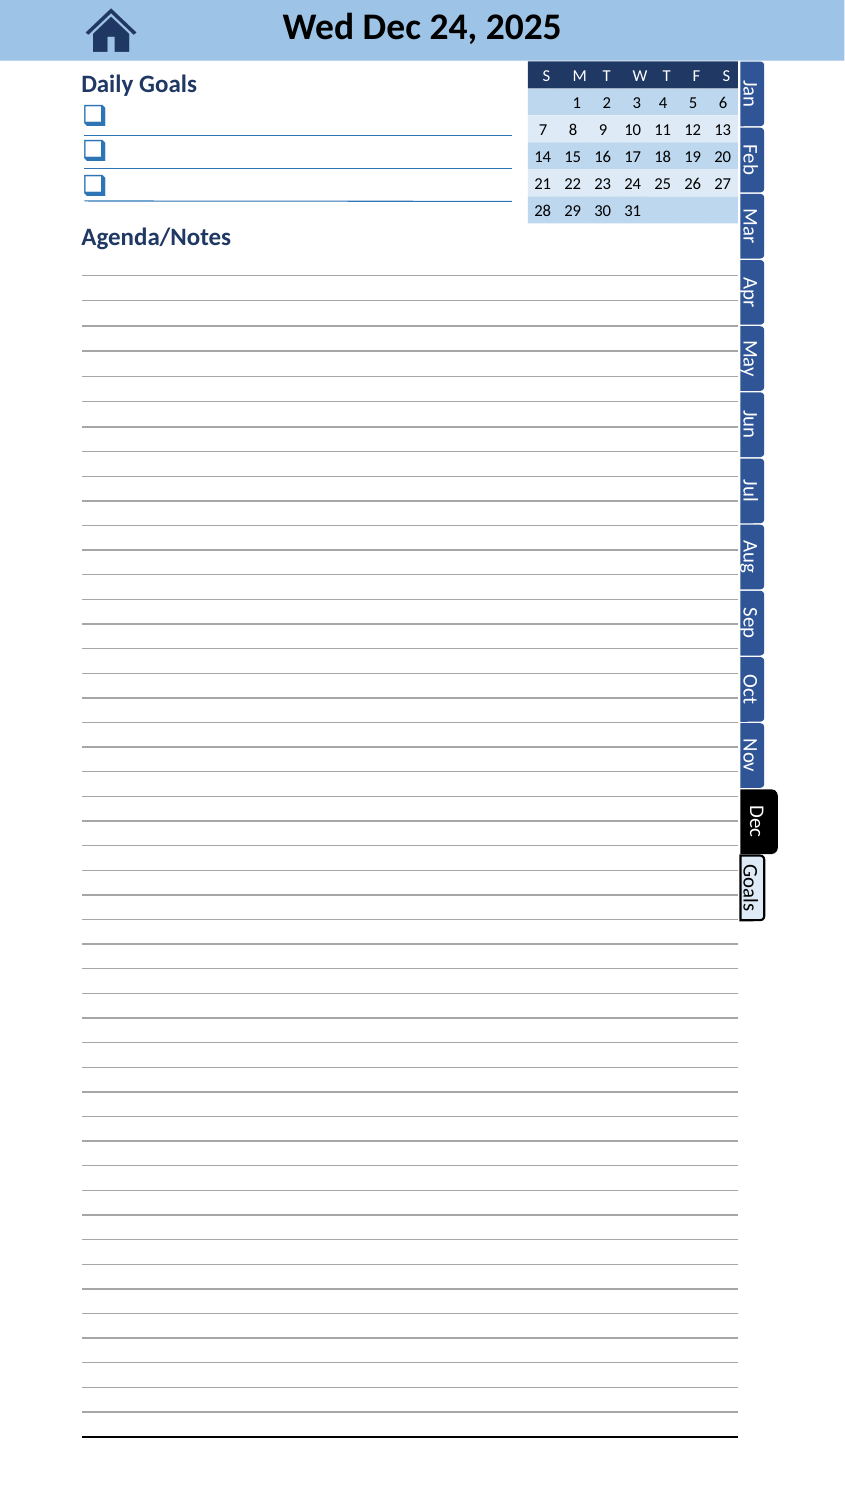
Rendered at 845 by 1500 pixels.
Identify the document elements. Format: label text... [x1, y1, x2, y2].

list Wed Dec 24, 2025 [190, 0, 655, 61]
picture [82, 1, 140, 59]
